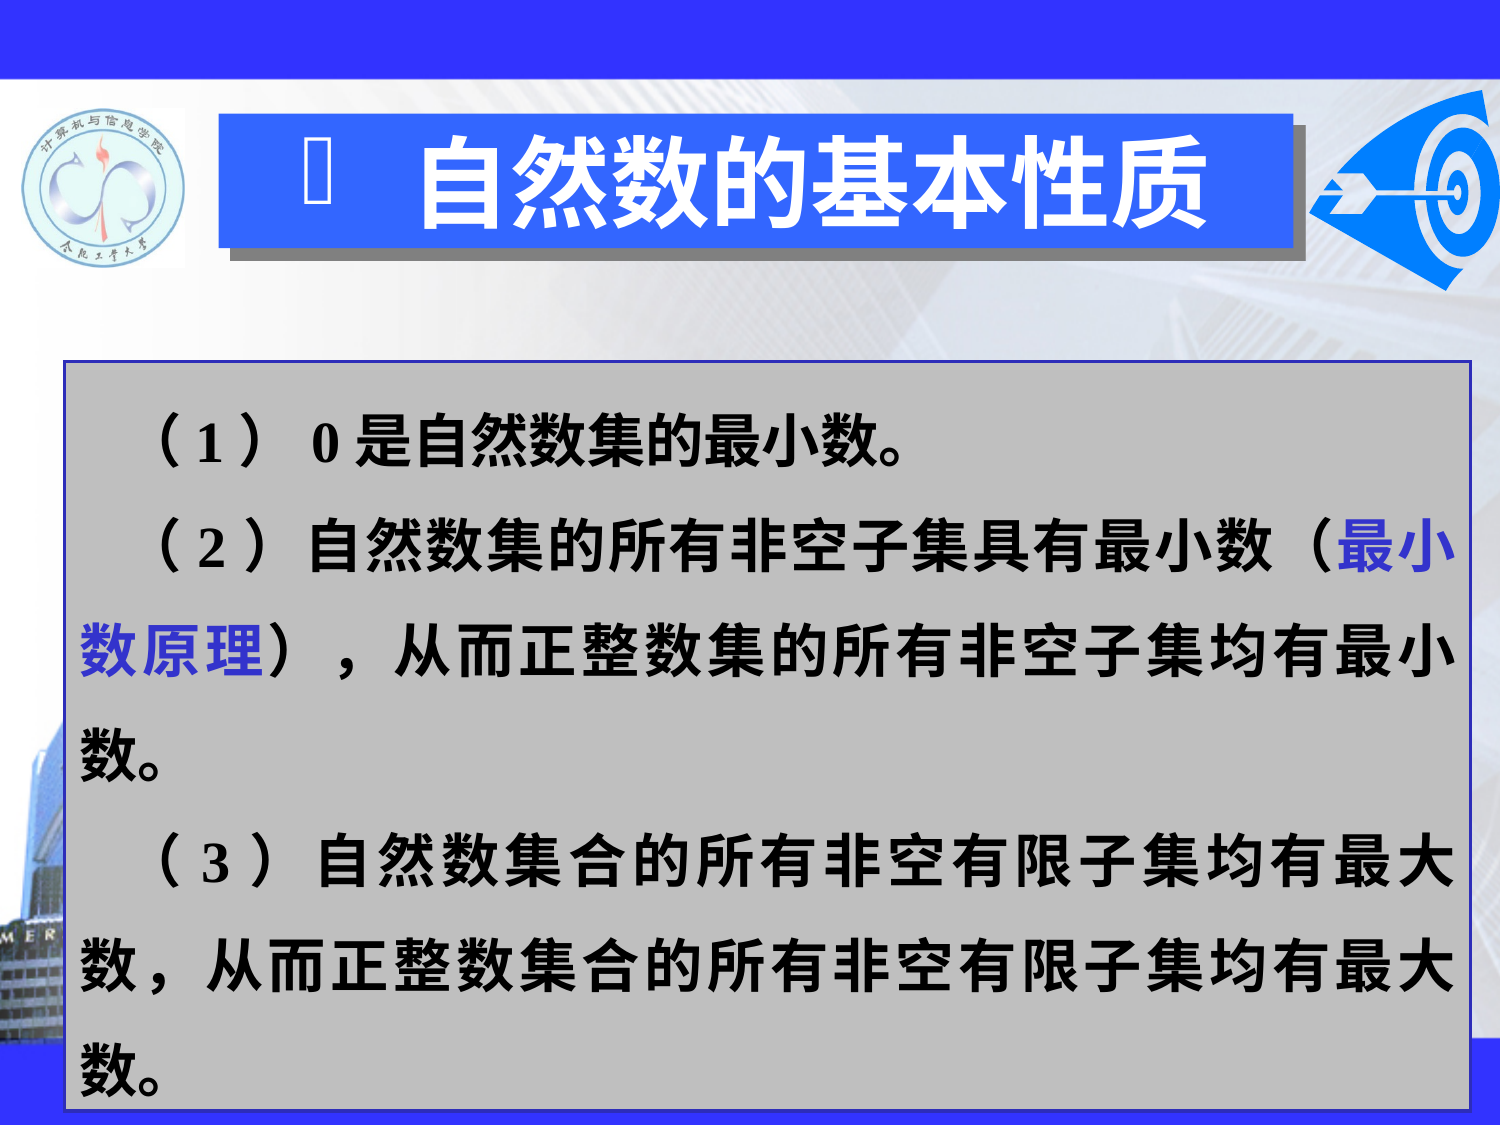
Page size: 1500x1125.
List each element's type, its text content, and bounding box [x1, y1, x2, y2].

text_box （1）0是自然数集的最小数。 （2）自然数集的所有非空子集具有最小数（最小数原理），从而正整数集的所有非空子集均有最小数。 （3）自然数集合的所有非空有限子集均有最大数，从而正整数集合的所有非空有限子集均有最大数。 [63, 360, 1472, 1113]
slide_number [112, 1113, 425, 1122]
text_box 自然数的基本性质 [218, 113, 1294, 249]
picture [0, 0, 1500, 1125]
slide_number 99 [1074, 1113, 1388, 1118]
footer 计算机应用技术研究所 [512, 1113, 988, 1118]
